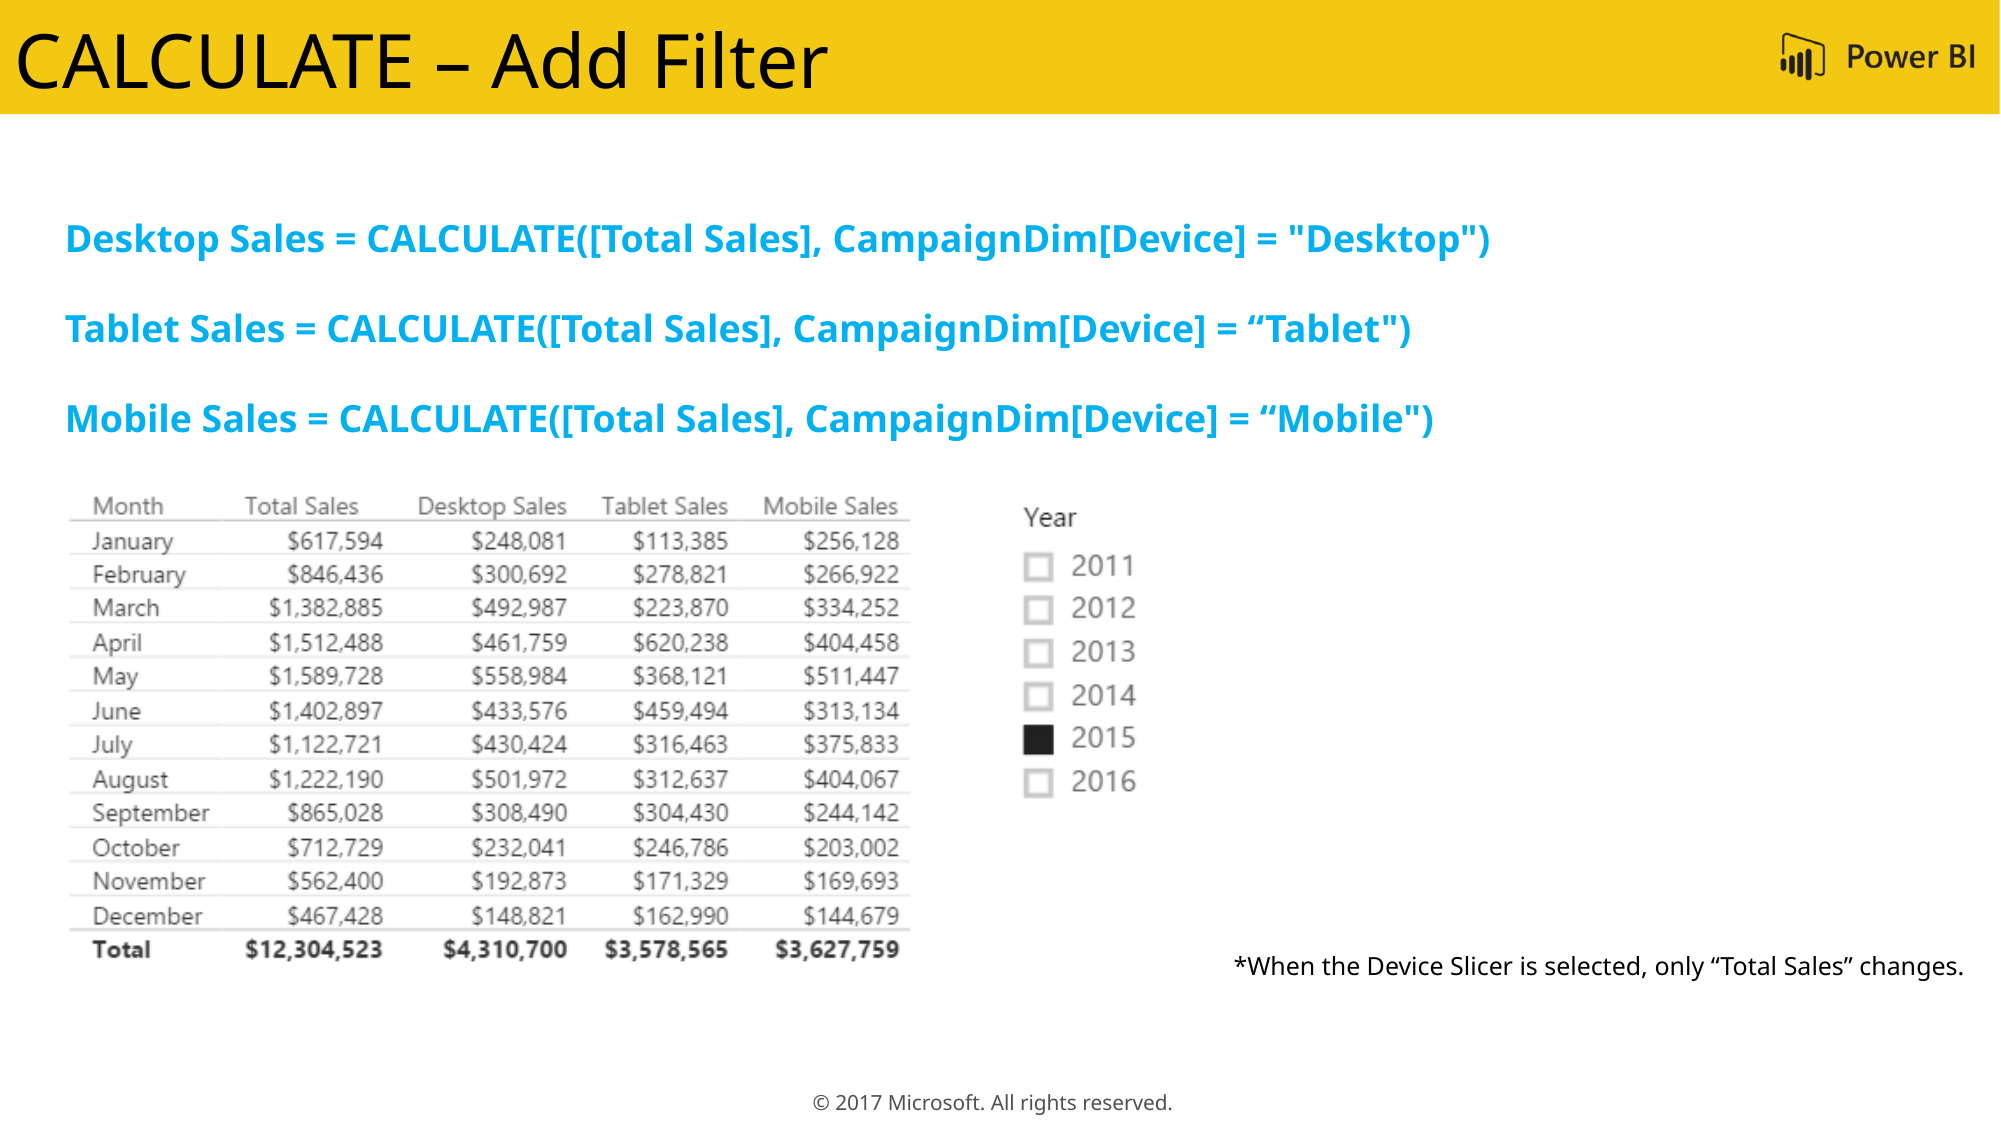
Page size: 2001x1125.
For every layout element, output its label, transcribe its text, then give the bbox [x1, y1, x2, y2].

picture [1768, 23, 1985, 91]
text_box Desktop Sales = CALCULATE([Total Sales], CampaignDim[Device] = "Desktop") Tablet Sales = CALCULATE([Total Sales], CampaignDim[Device] = “Tablet") Mobile Sales = CALCULATE([Total Sales], CampaignDim[Device] = “Mobile") [50, 207, 1741, 448]
picture [49, 470, 1169, 989]
text_box [0, 0, 2000, 115]
footer © 2017 Microsoft. All rights reserved. [663, 1084, 1338, 1122]
text_box CALCULATE – Add Filter [0, 5, 1879, 111]
text_box *When the Device Slicer is selected, only “Total Sales” changes. [1218, 942, 2000, 988]
